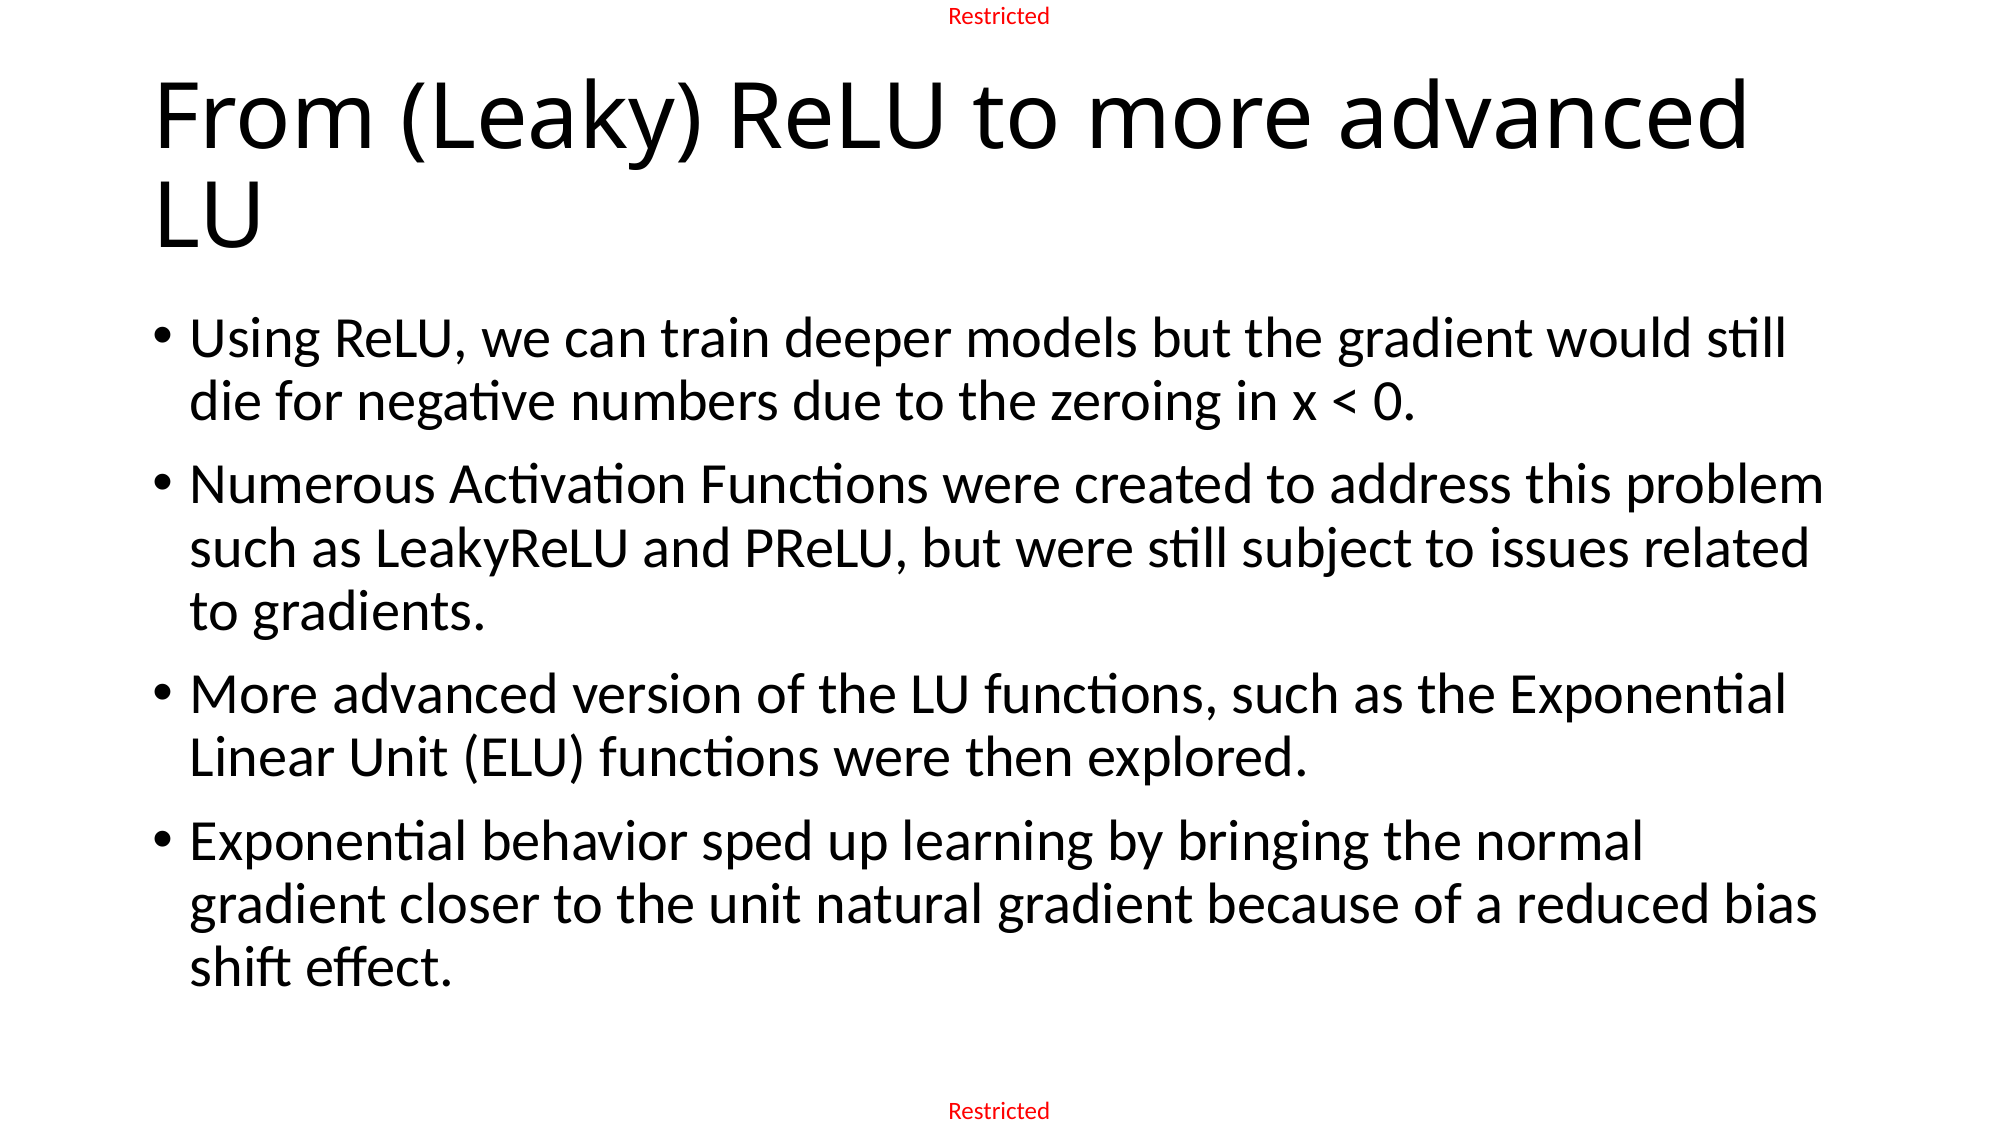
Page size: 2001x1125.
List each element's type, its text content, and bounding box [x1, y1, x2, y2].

list Using ReLU, we can train deeper models but the gradient would still die for negative numbers due to the zeroing in x < 0. Numerous Activation Functions were created to address this problem such as LeakyReLU and PReLU, but were still subject to issues related to gradients. More advanced version of the LU functions, such as the Exponential Linear Unit (ELU) functions were then explored. Exponential behavior sped up learning by bringing the normal gradient closer to the unit natural gradient because of a reduced bias shift effect. [137, 299, 1863, 1125]
title From (Leaky) ReLU to more advanced LU [137, 59, 1863, 278]
